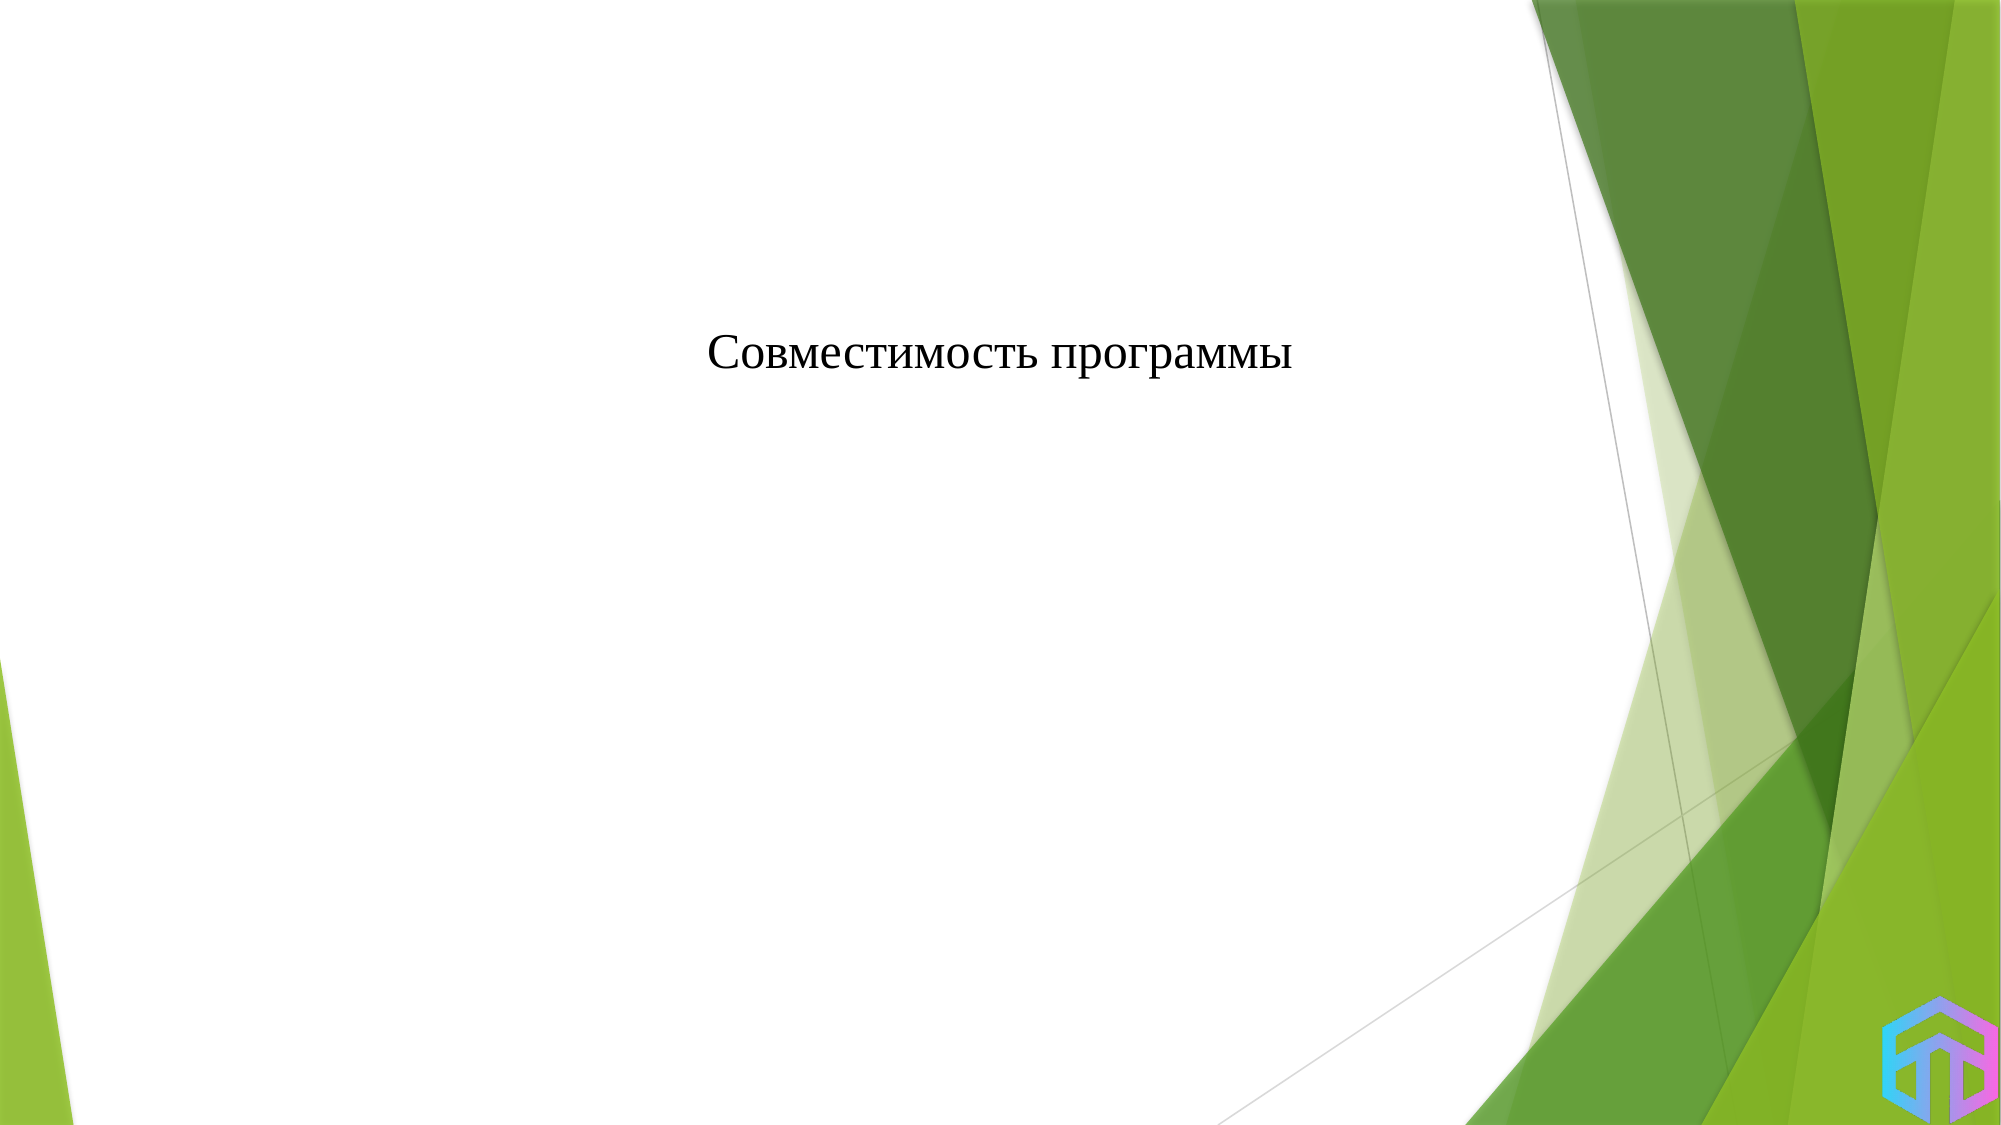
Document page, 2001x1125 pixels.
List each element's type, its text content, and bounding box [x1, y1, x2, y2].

text_box Совместимость программы [692, 311, 1308, 386]
picture [1880, 992, 2000, 1125]
